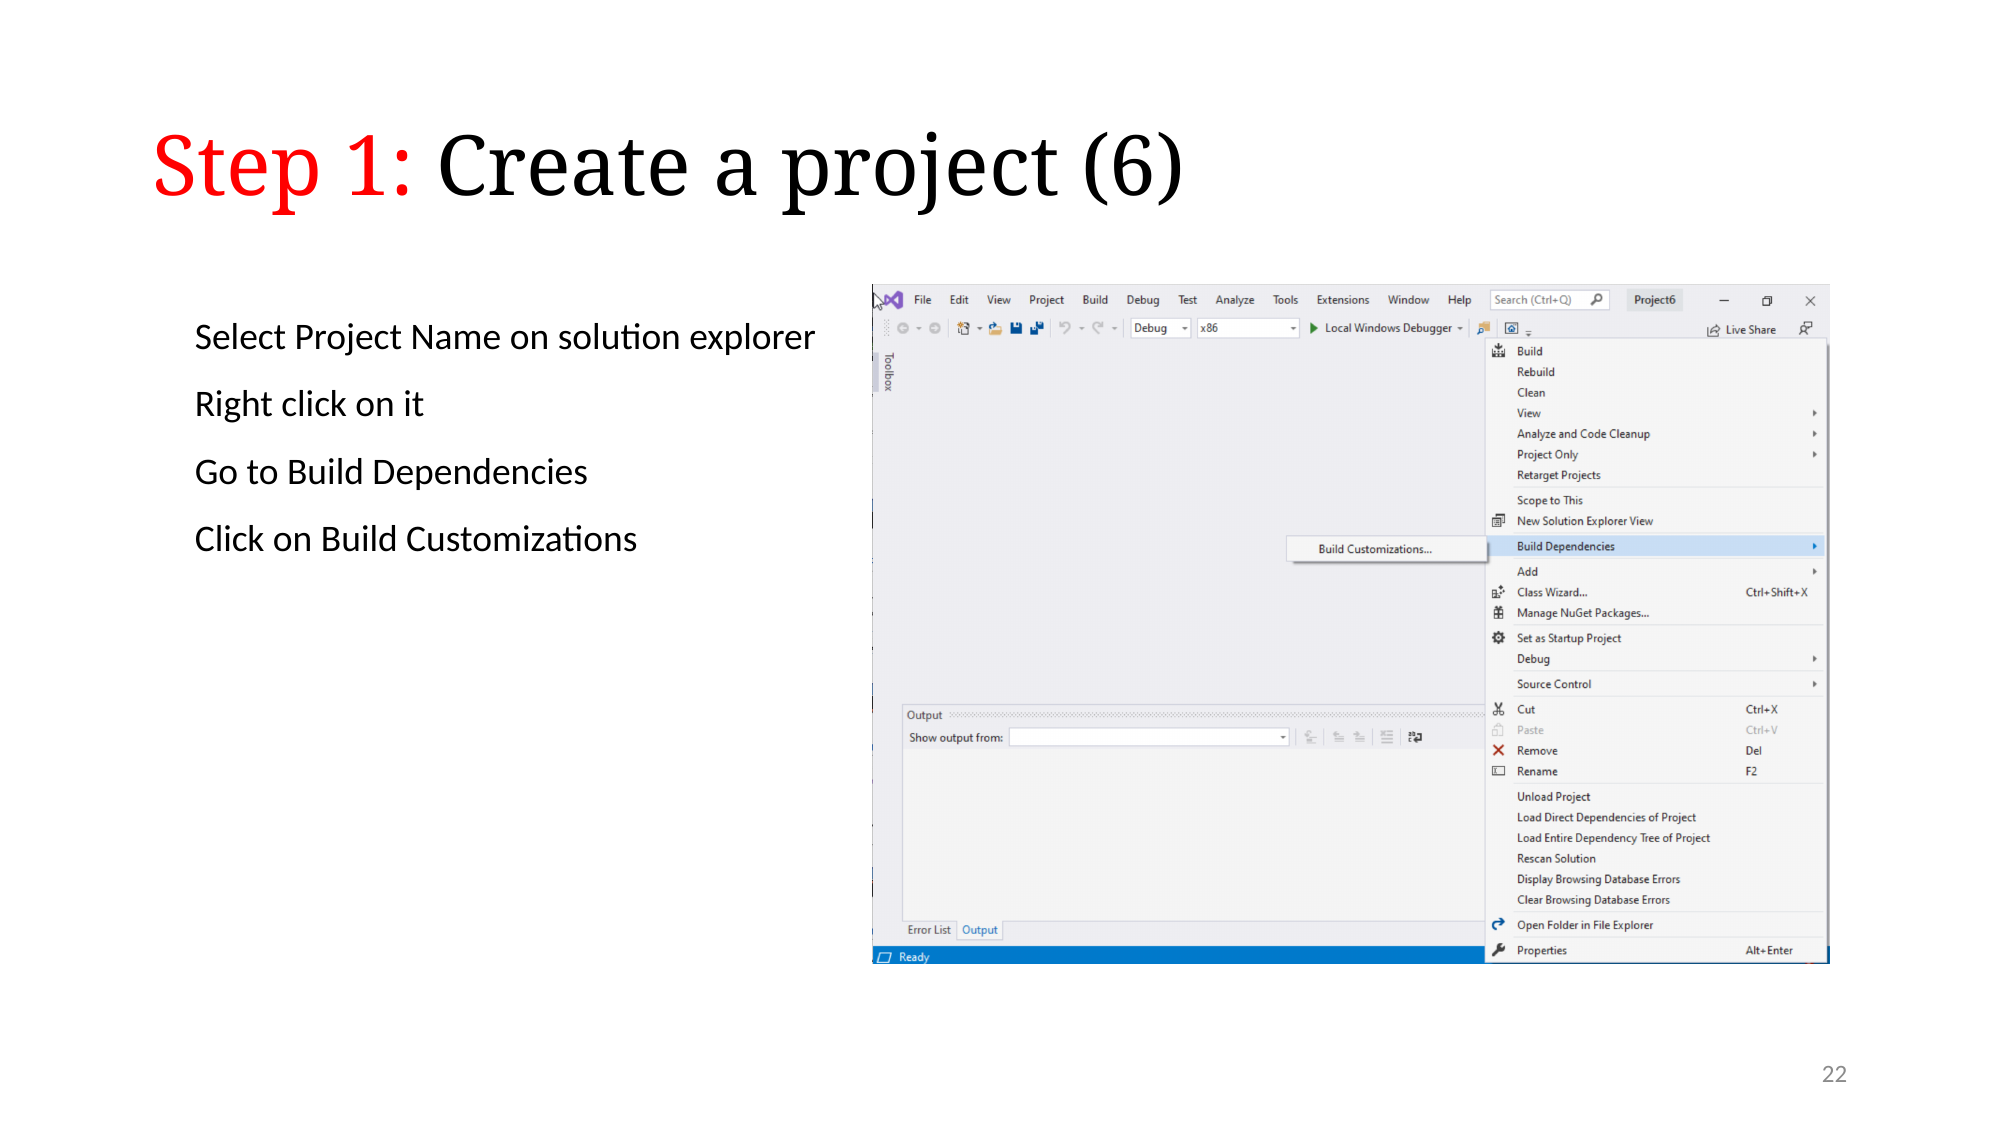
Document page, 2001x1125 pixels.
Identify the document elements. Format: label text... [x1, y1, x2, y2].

text_box Select Project Name on solution explorer Right click on it Go to Build Dependencies Click on Build Customizations [179, 281, 1701, 634]
picture [872, 284, 1830, 964]
title Step 1: Create a project (6) [137, 59, 1863, 278]
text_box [1288, 529, 1677, 576]
slide_number 22 [1412, 1042, 1863, 1103]
